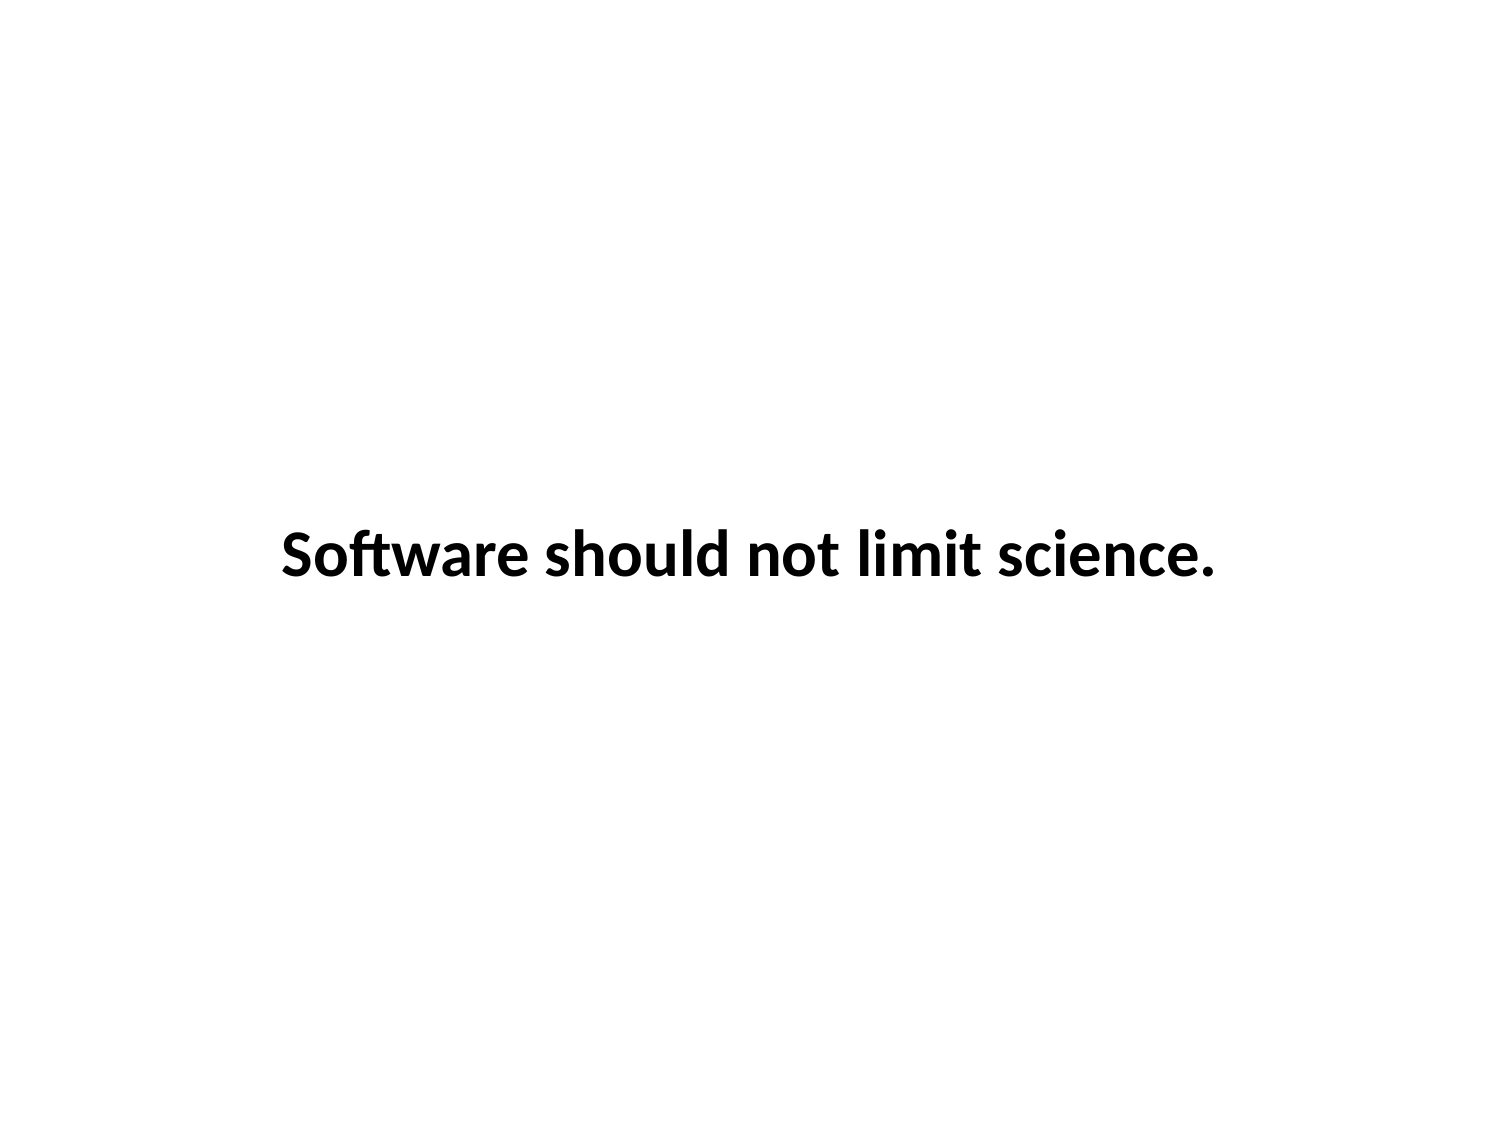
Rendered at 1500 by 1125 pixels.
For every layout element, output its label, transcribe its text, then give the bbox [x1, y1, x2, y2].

list Software should not limit science. [75, 501, 1425, 631]
